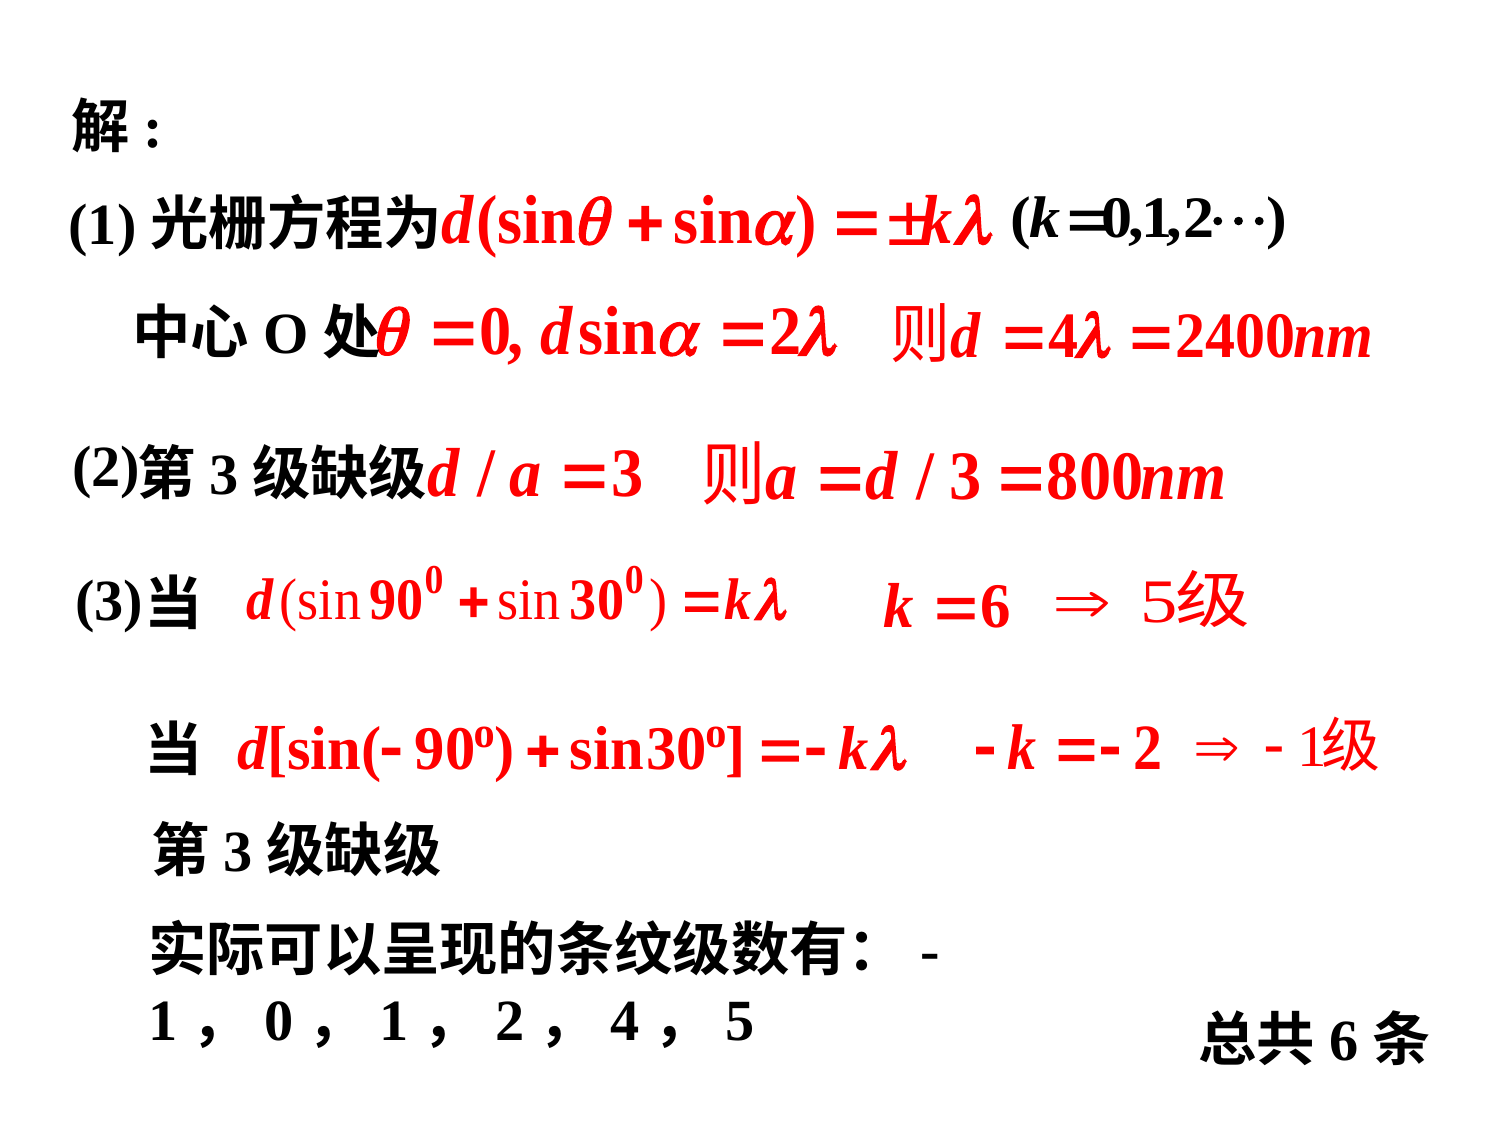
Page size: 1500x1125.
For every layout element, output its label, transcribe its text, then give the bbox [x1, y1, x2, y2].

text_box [235, 707, 912, 790]
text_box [438, 189, 1000, 267]
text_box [537, 300, 844, 363]
text_box 第3级缺级 [136, 805, 764, 891]
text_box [1185, 707, 1388, 787]
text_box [239, 550, 800, 644]
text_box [700, 437, 1234, 512]
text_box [1008, 191, 1289, 257]
text_box 中心O处 [117, 288, 396, 373]
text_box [889, 298, 1380, 369]
text_box 当 [129, 558, 234, 644]
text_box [424, 441, 646, 505]
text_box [879, 577, 1013, 635]
text_box (3) [60, 554, 159, 640]
text_box 解: [56, 81, 178, 167]
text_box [971, 718, 1165, 777]
text_box 当 [129, 704, 396, 790]
text_box 总共6条 [1183, 994, 1446, 1080]
text_box 实际可以呈现的条纹级数有：-1，0，1，2，4，5 [133, 904, 1447, 1060]
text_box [372, 299, 528, 372]
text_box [1042, 560, 1262, 644]
text_box (1)光栅方程为 [53, 178, 826, 264]
text_box 第3级缺级 [122, 428, 443, 514]
text_box (2) [57, 421, 156, 506]
